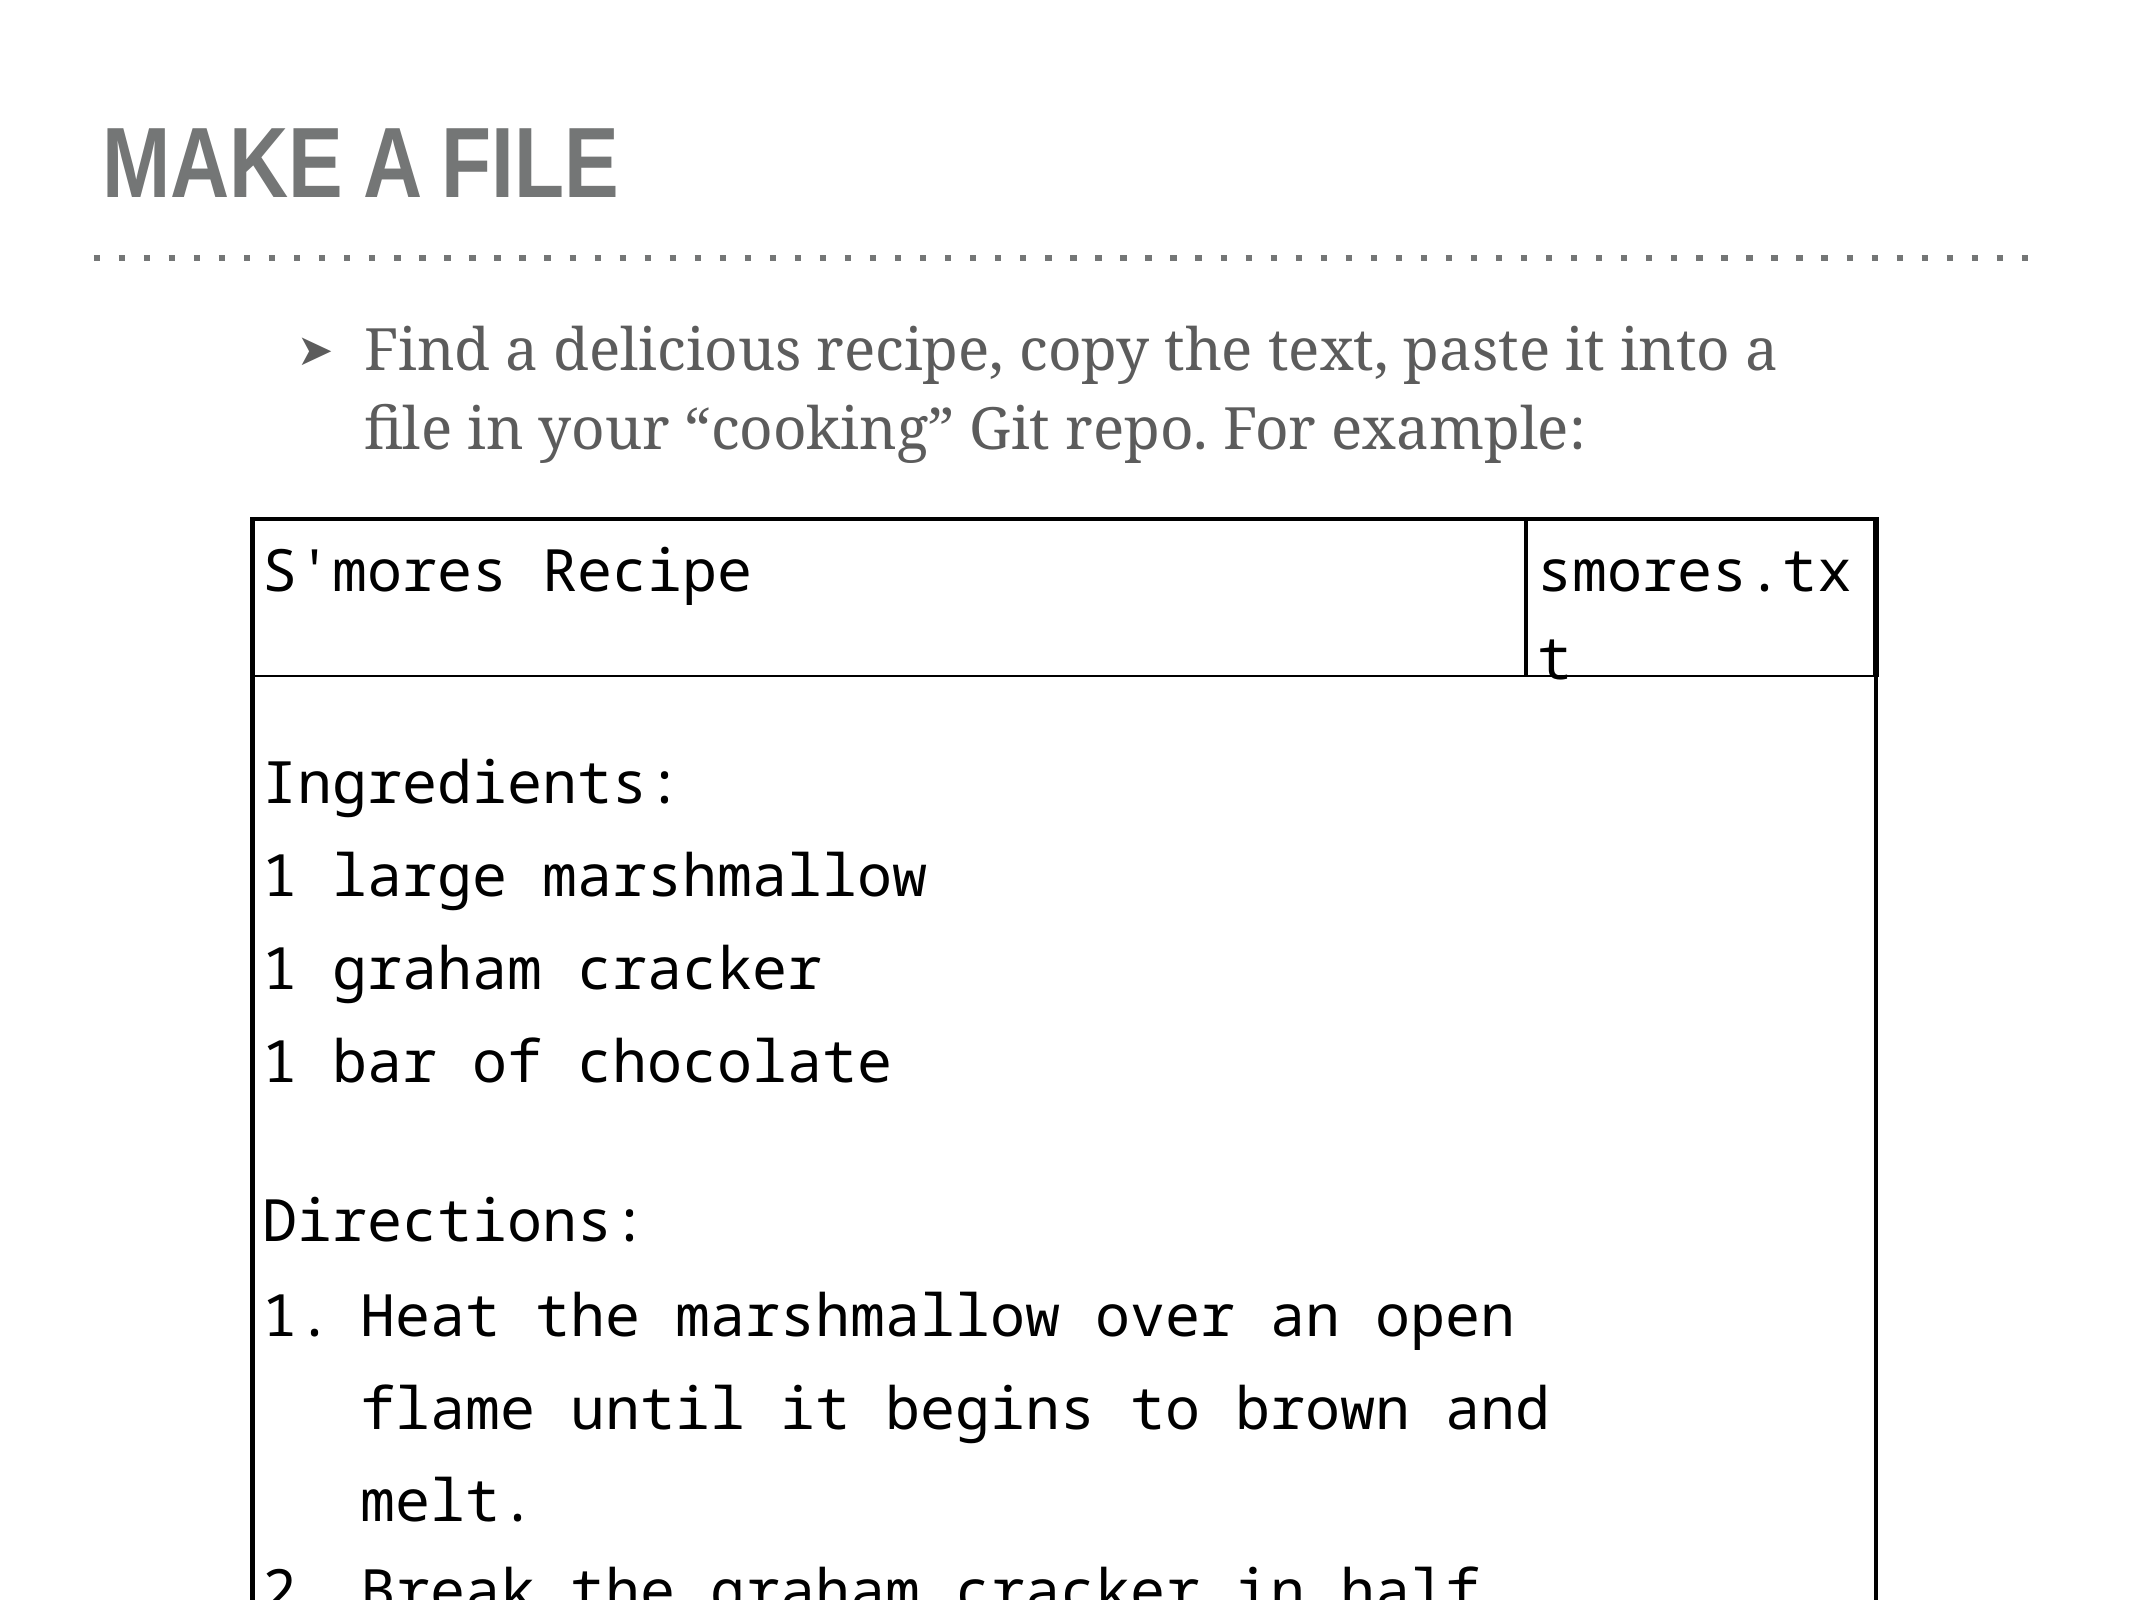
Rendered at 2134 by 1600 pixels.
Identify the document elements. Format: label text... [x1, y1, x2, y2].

text_box Find a delicious recipe, copy the text, paste it into a file in your “cooking” Git repo. For example: [362, 301, 1836, 462]
title MAKE A FILE [99, 95, 2034, 366]
text_box ➤ [294, 319, 340, 375]
table_cell Ingredients: 1 large marshmallow 1 graham cracker 1 bar of chocolate Directions: Heat the marshmallow over an open flame until it begins to brown and melt. Break the graham cracker in half. Sandwich the chocolate between the cracker and the hot marshmallow. Allow the marshmallow to cool a moment before eating. [255, 677, 1874, 1600]
table_header S'mores Recipe [255, 521, 1524, 675]
table_header smores.txt [1528, 521, 1873, 675]
